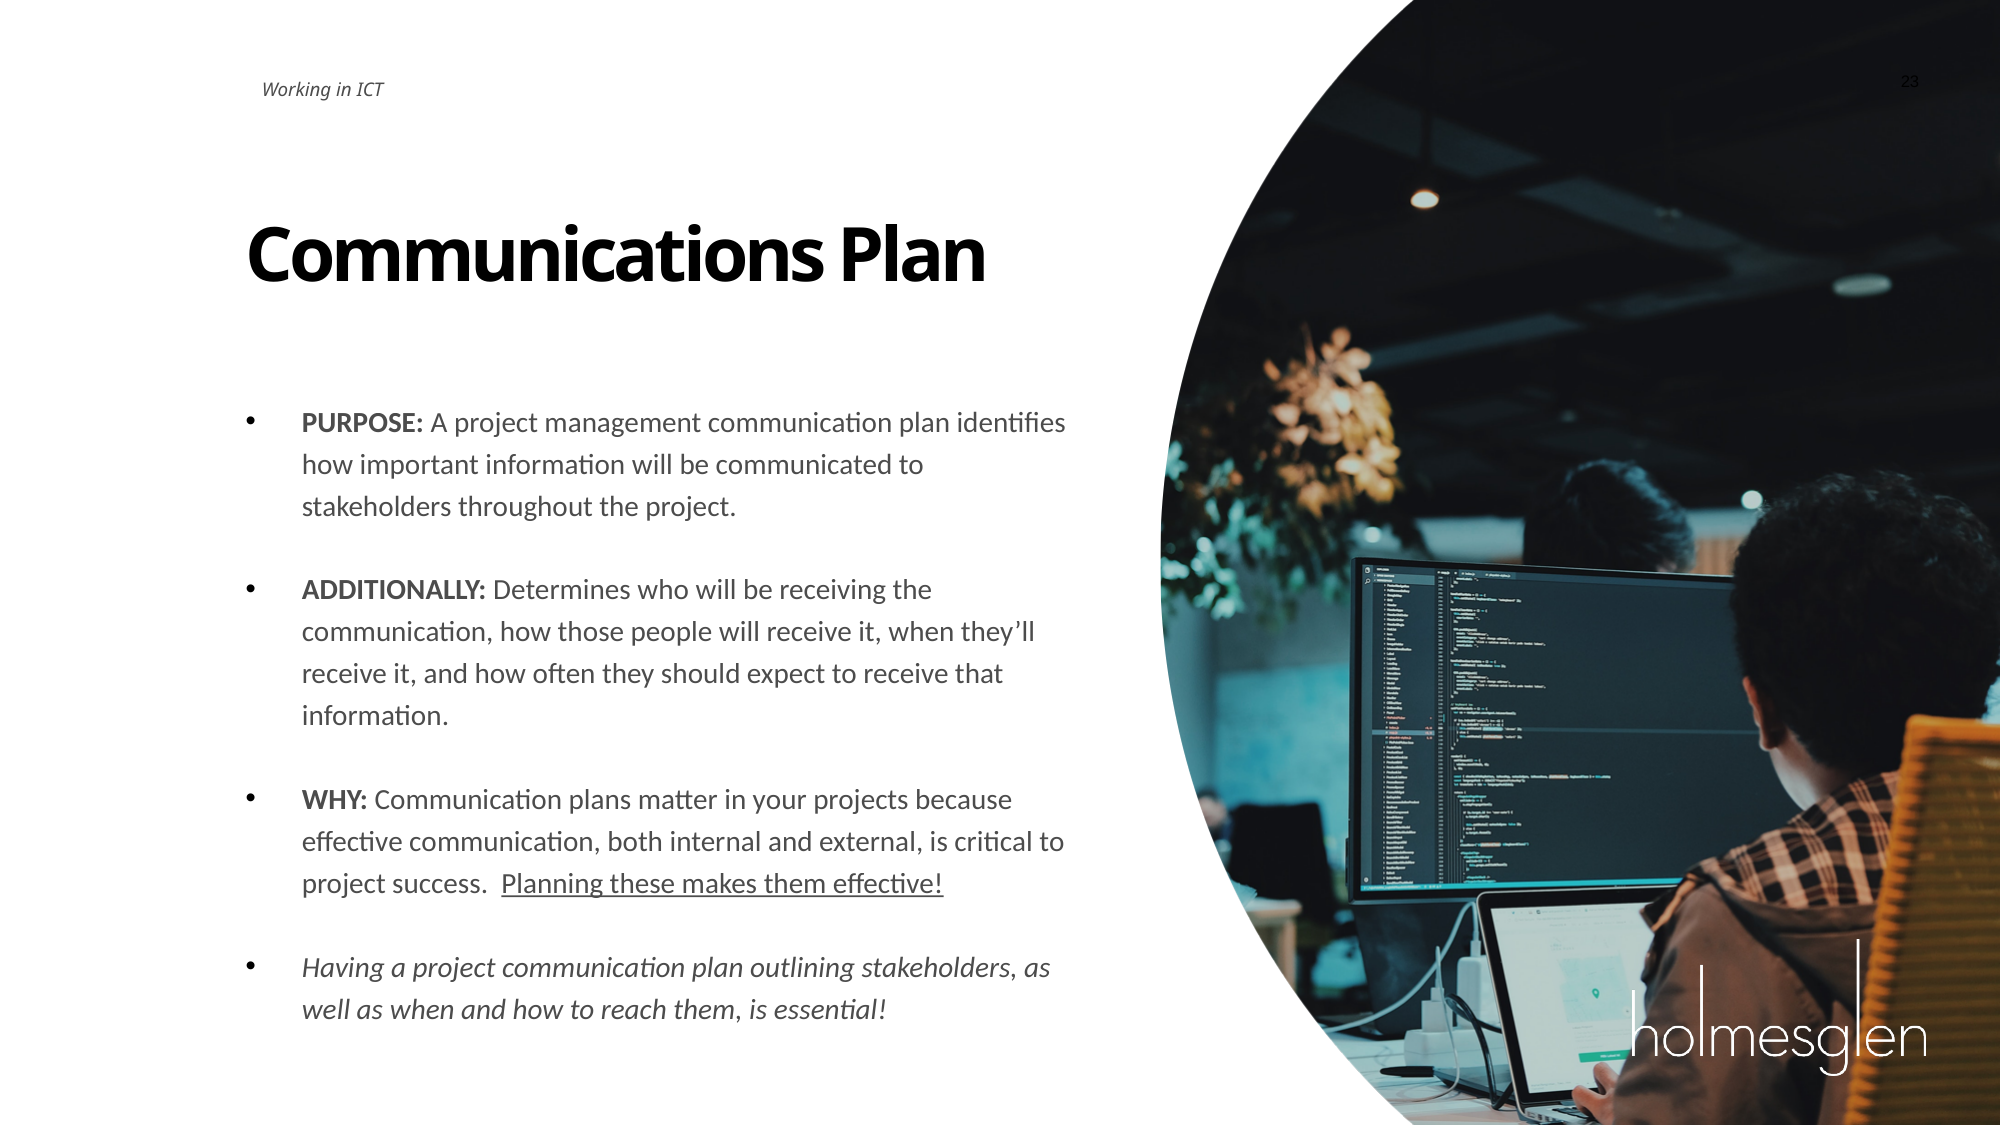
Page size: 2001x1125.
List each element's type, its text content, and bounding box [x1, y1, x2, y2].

text_box PURPOSE: A project management communication plan identifies how important information will be communicated to stakeholders throughout the project. ADDITIONALLY: Determines who will be receiving the communication, how those people will receive it, when they’ll receive it, and how often they should expect to receive that information. WHY: Communication plans matter in your projects because effective communication, both internal and external, is critical to project success. Planning these makes them effective! Having a project communication plan outlining stakeholders, as well as when and how to reach them, is essential! [245, 396, 1076, 1026]
list Working in ICT [261, 76, 756, 228]
picture [1160, 0, 2000, 1125]
title Communications Plan [245, 226, 1160, 397]
